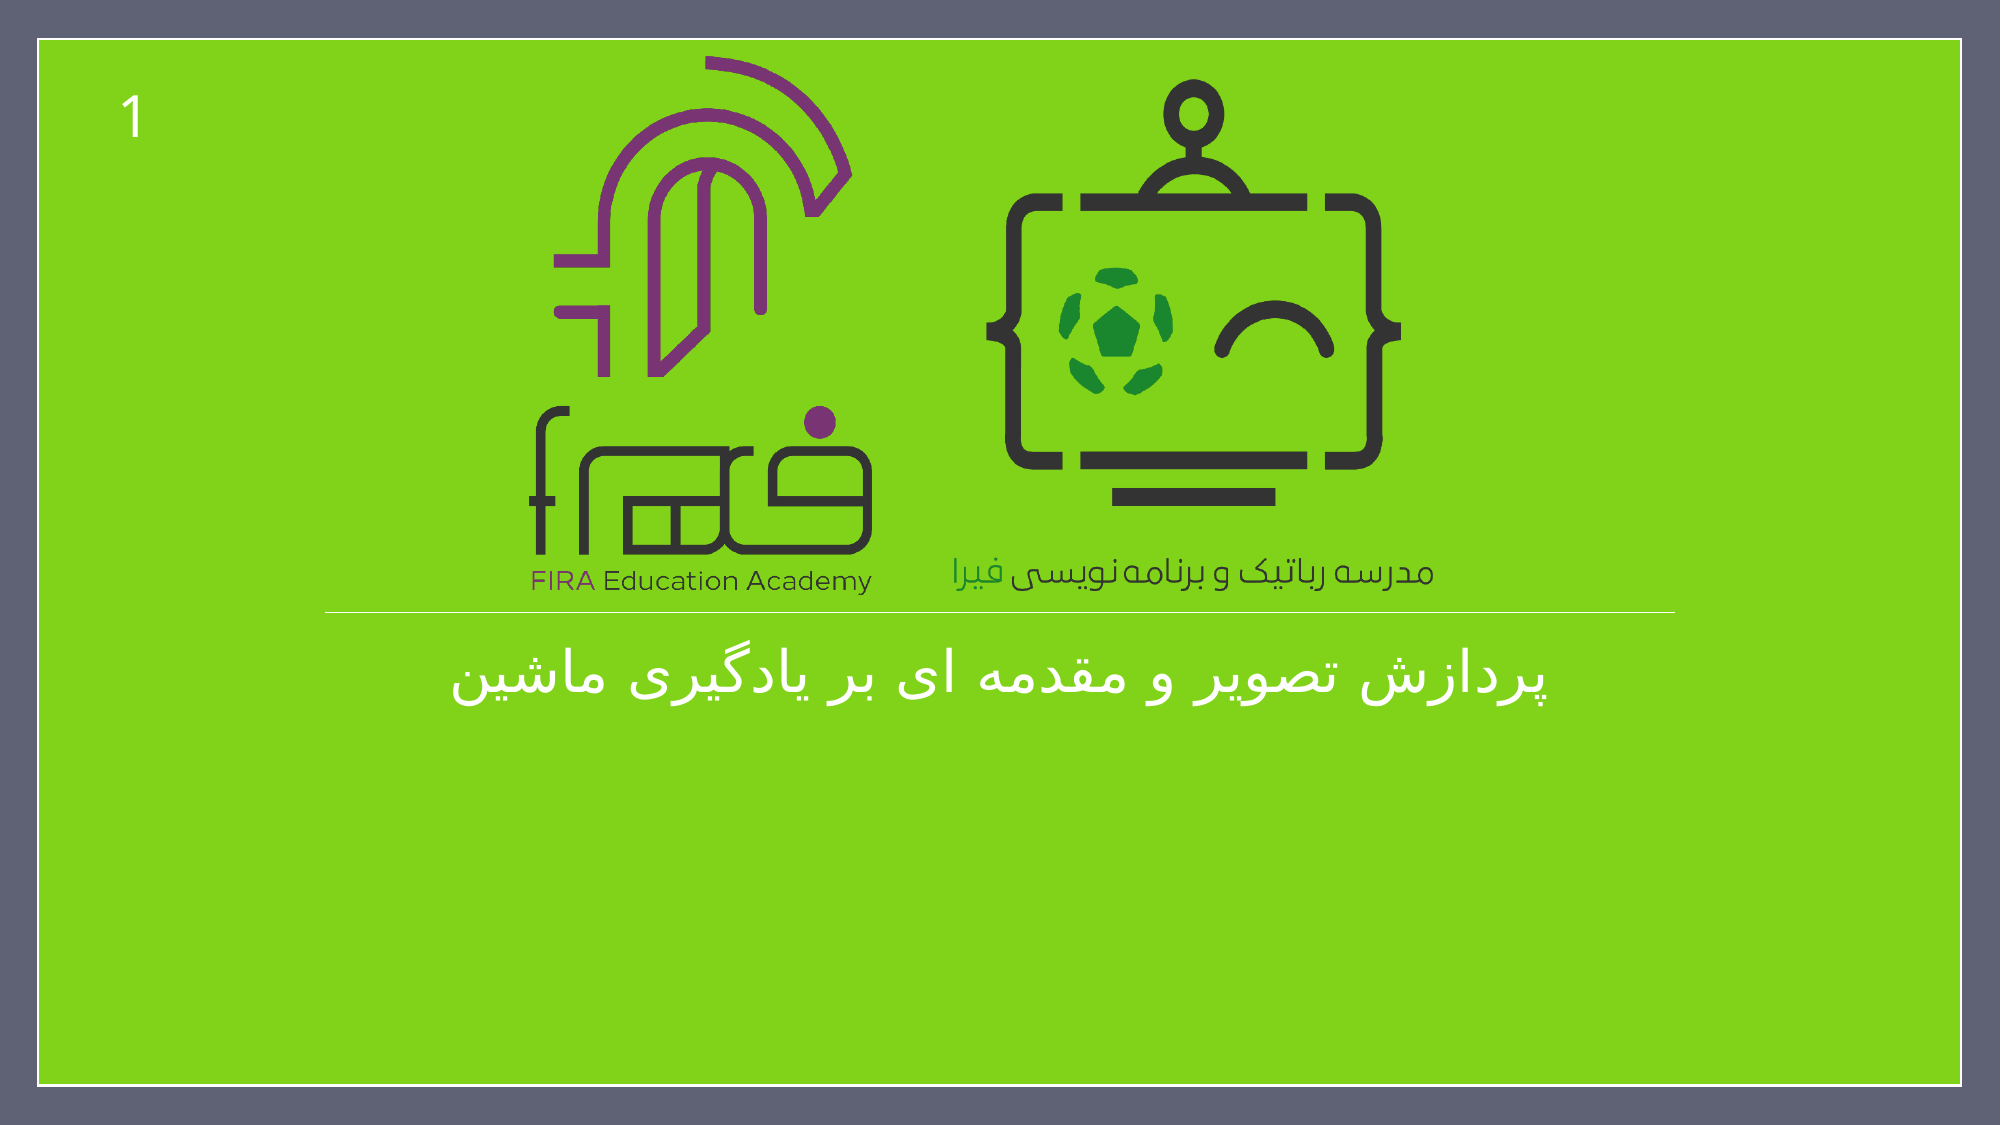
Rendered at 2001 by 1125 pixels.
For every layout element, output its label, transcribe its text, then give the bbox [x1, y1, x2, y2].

picture [529, 56, 872, 595]
picture [954, 79, 1433, 591]
subtitle پردازش تصویر و مقدمه ای بر یادگیری ماشین [280, 634, 1719, 863]
slide_number 1 [50, 61, 166, 177]
